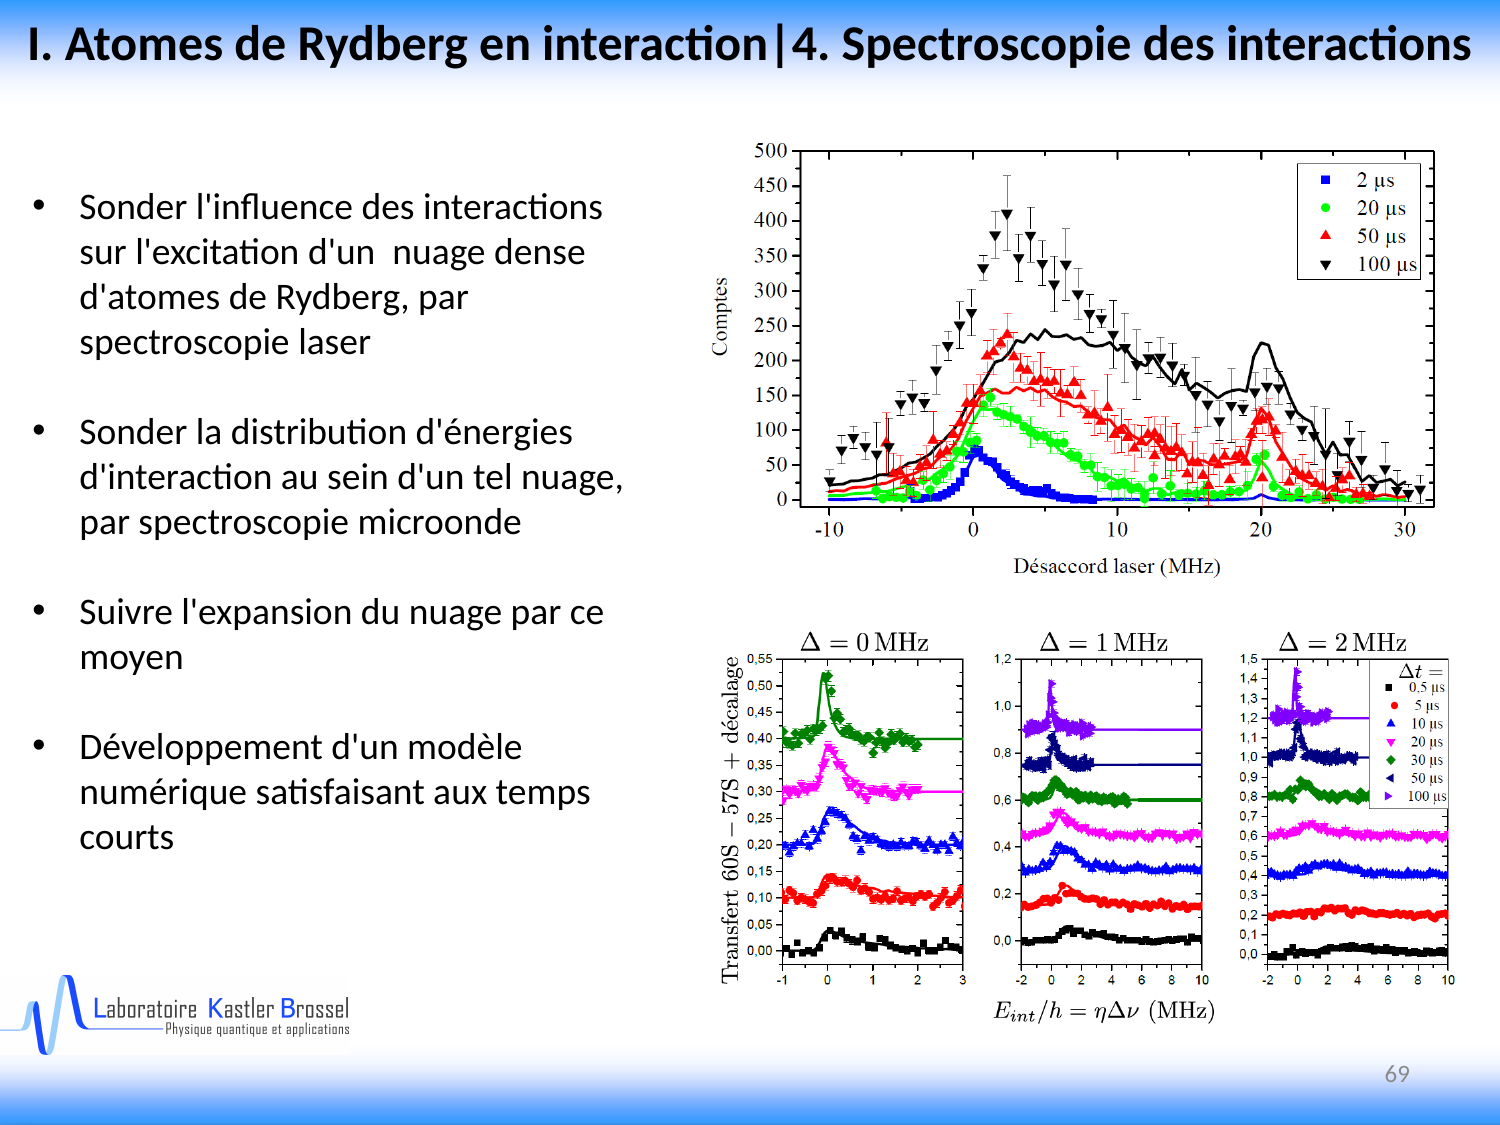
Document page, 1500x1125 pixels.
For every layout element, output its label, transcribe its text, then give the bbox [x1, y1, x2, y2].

slide_number 69 [1074, 1042, 1425, 1103]
title I. Atomes de Rydberg en interaction|4. Spectroscopie des interactions [0, 0, 1500, 81]
picture [0, 81, 1500, 1125]
text_box Sonder l'influence des interactions sur l'excitation d'un nuage dense d'atomes de Rydberg, par spectroscopie laser Sonder la distribution d'énergies d'interaction au sein d'un tel nuage, par spectroscopie microonde Suivre l'expansion du nuage par ce moyen Développement d'un modèle numérique satisfaisant aux temps courts [17, 174, 668, 910]
